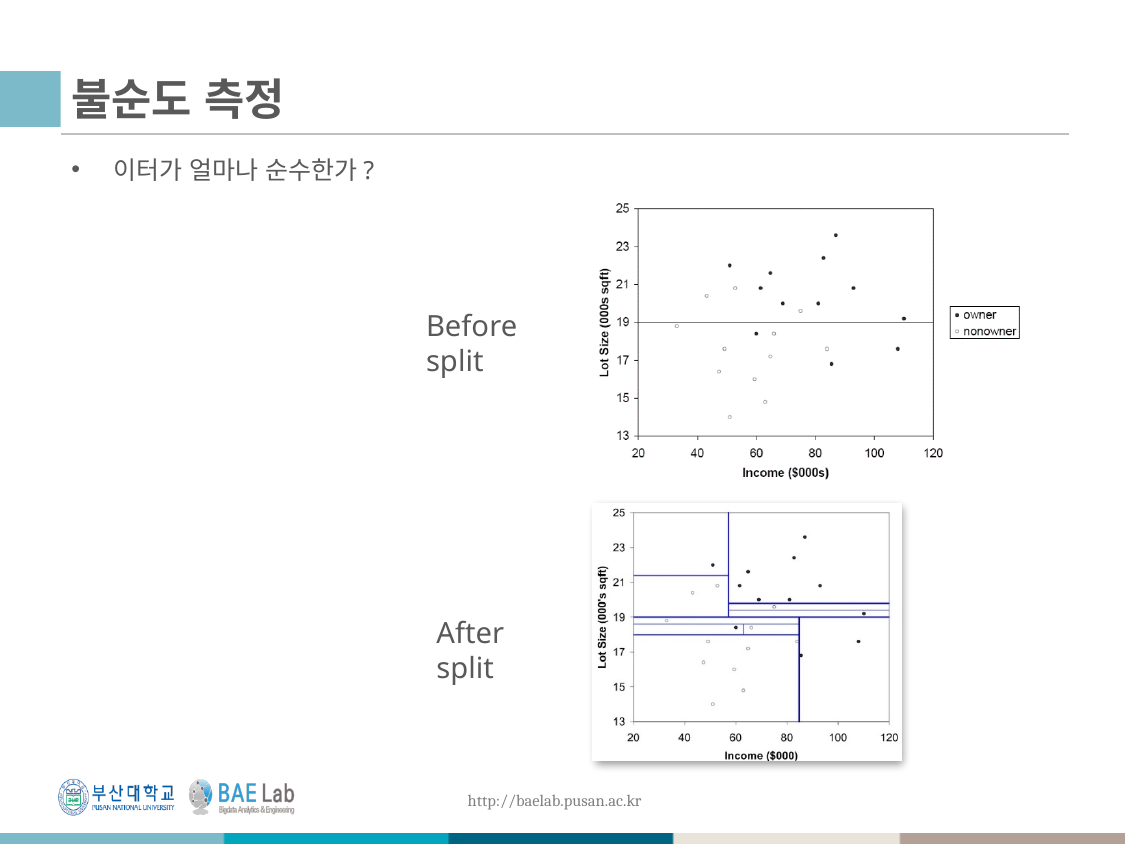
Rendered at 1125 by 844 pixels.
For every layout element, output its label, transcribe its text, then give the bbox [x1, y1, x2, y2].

picture [591, 194, 1023, 482]
picture [55, 775, 175, 819]
picture [673, 833, 1125, 844]
text_box Before split [411, 300, 586, 385]
picture [0, 833, 448, 844]
picture [591, 503, 902, 762]
picture [186, 776, 300, 816]
title 불순도 측정 [56, 71, 1069, 125]
text_box After split [421, 606, 582, 692]
